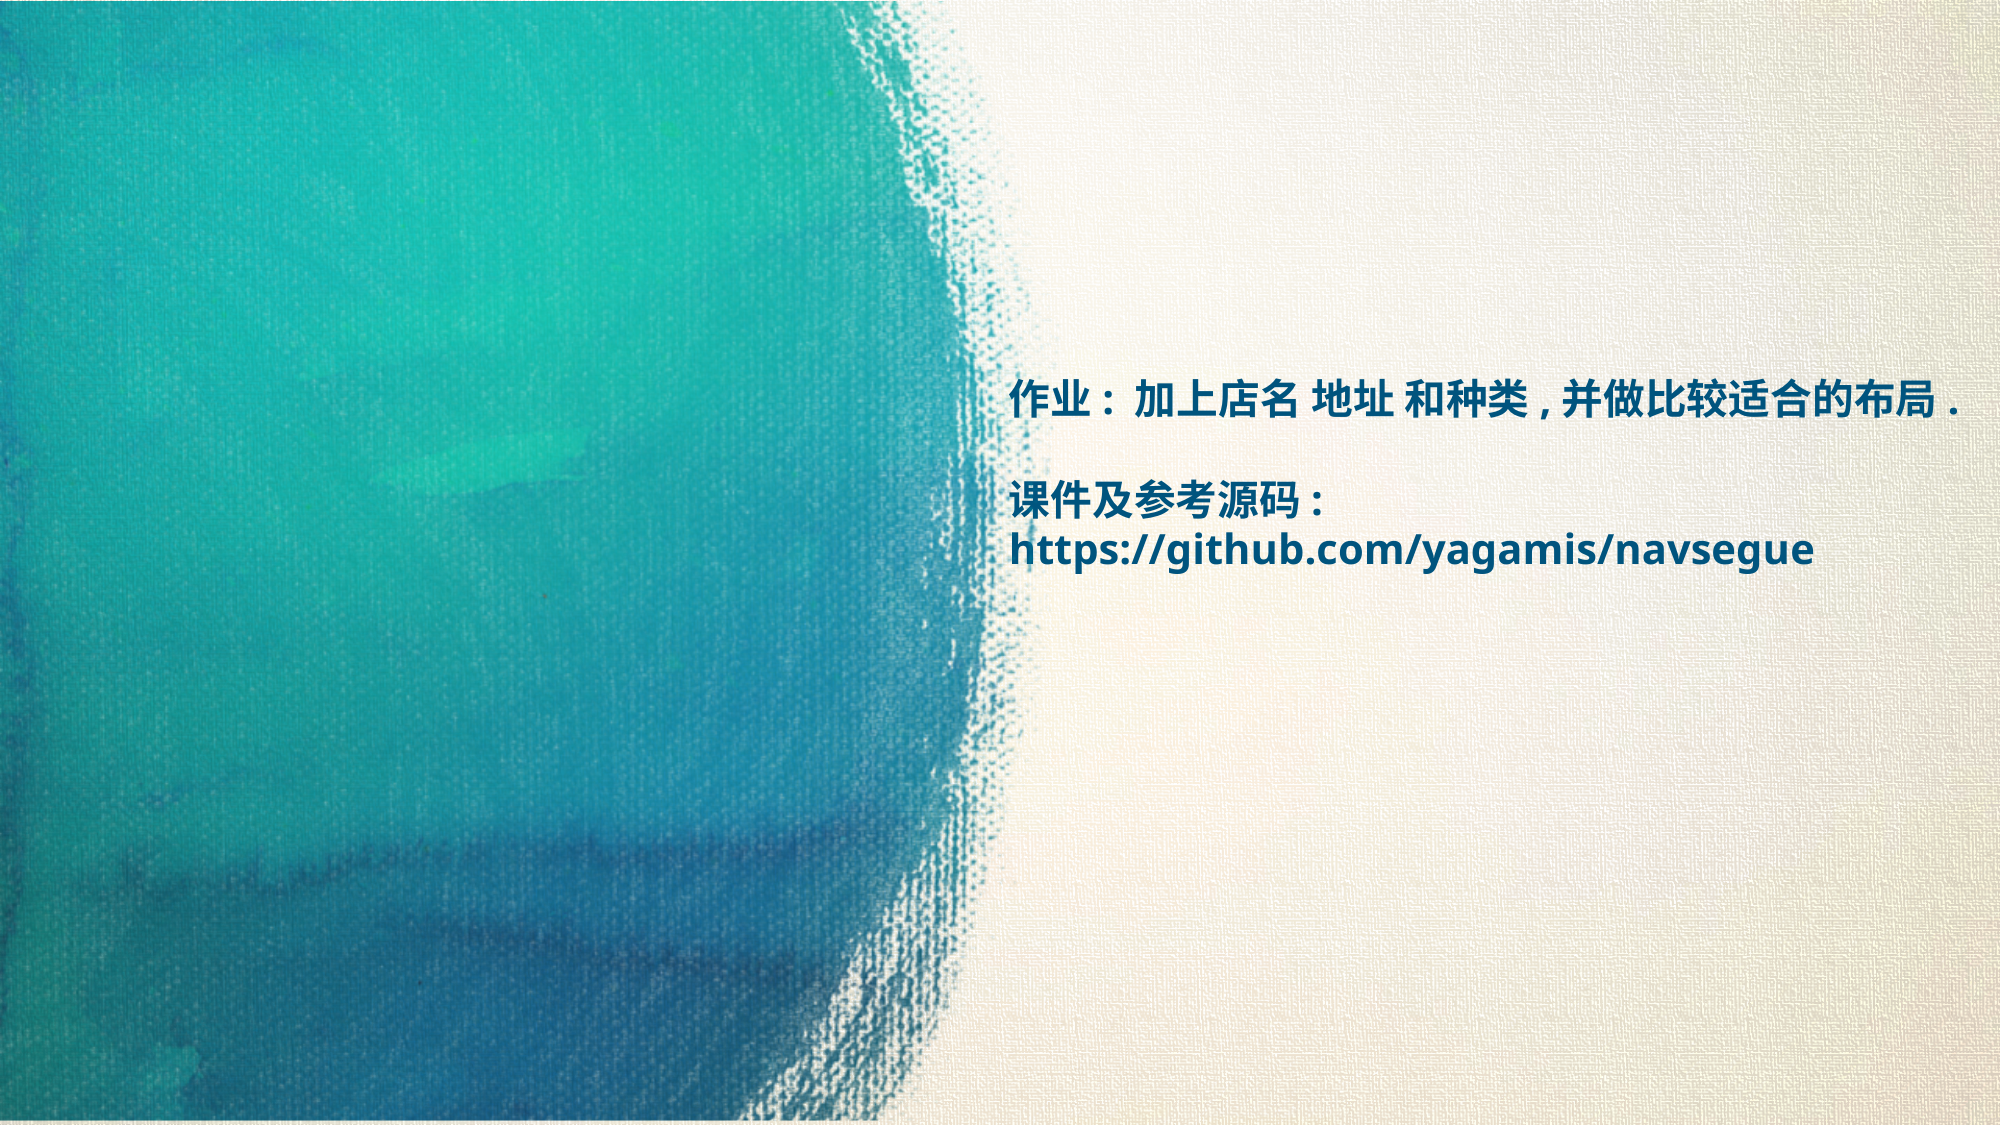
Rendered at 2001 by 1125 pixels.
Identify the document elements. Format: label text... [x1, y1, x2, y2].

text_box 作业: 加上店名 地址 和种类,并做比较适合的布局. 课件及参考源码: https://github.com/yagamis/navsegue [1061, 365, 1975, 581]
picture [0, 0, 2000, 1125]
